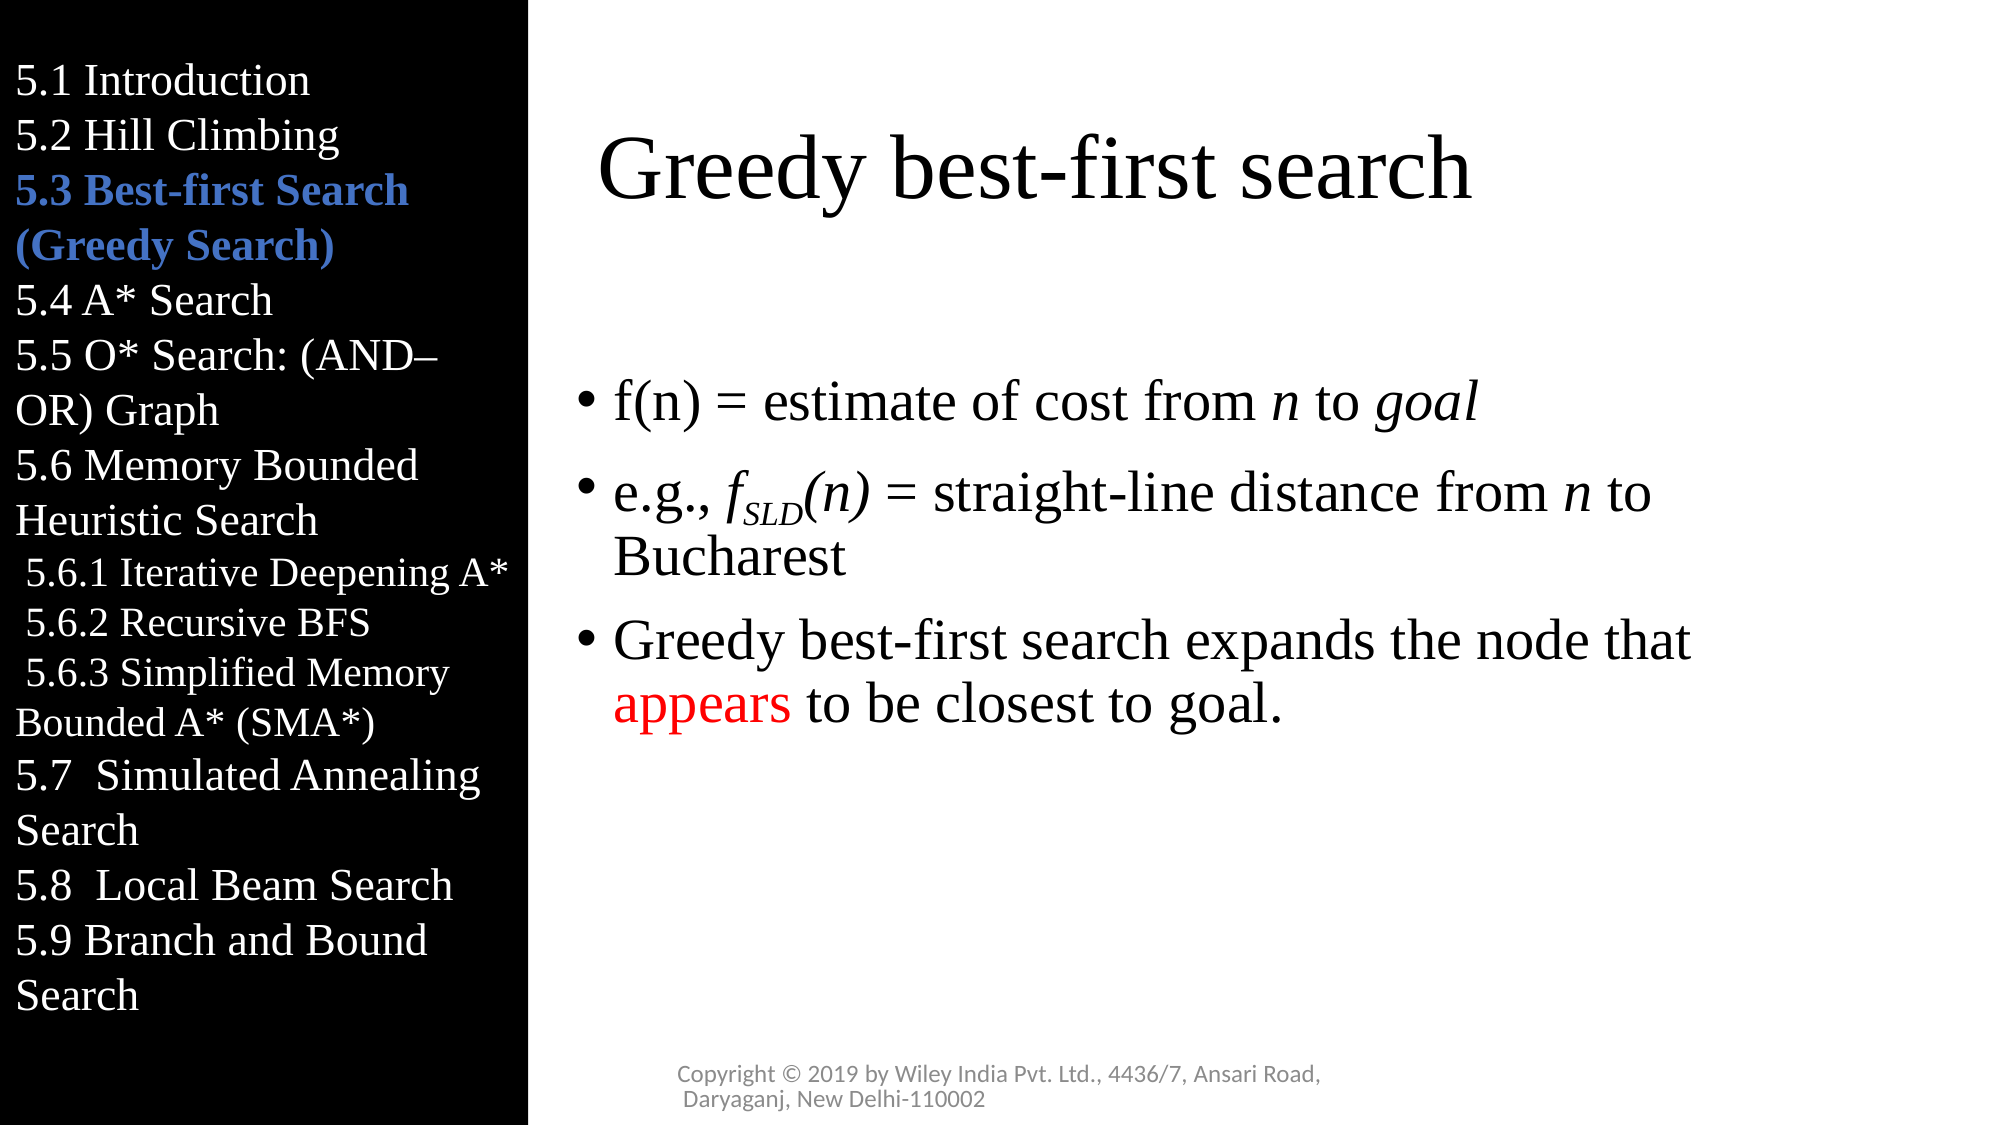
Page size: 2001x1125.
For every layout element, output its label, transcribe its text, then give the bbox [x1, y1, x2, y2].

list f(n) = estimate of cost from n to goal e.g., fSLD(n) = straight-line distance from n to Bucharest Greedy best-first search expands the node that appears to be closest to goal. [561, 362, 1834, 1038]
title Greedy best-first search [582, 59, 1863, 278]
footer Copyright © 2019 by Wiley India Pvt. Ltd., 4436/7, Ansari Road, Daryaganj, New Delhi-110002 [662, 1042, 1338, 1103]
text_box 5.1 Introduction 5.2 Hill Climbing 5.3 Best-first Search (Greedy Search) 5.4 A* Search 5.5 O* Search: (AND–OR) Graph 5.6 Memory Bounded Heuristic Search 5.6.1 Iterative Deepening A* 5.6.2 Recursive BFS 5.6.3 Simplified Memory Bounded A* (SMA*) 5.7 Simulated Annealing Search 5.8 Local Beam Search 5.9 Branch and Bound Search [0, 0, 529, 1125]
